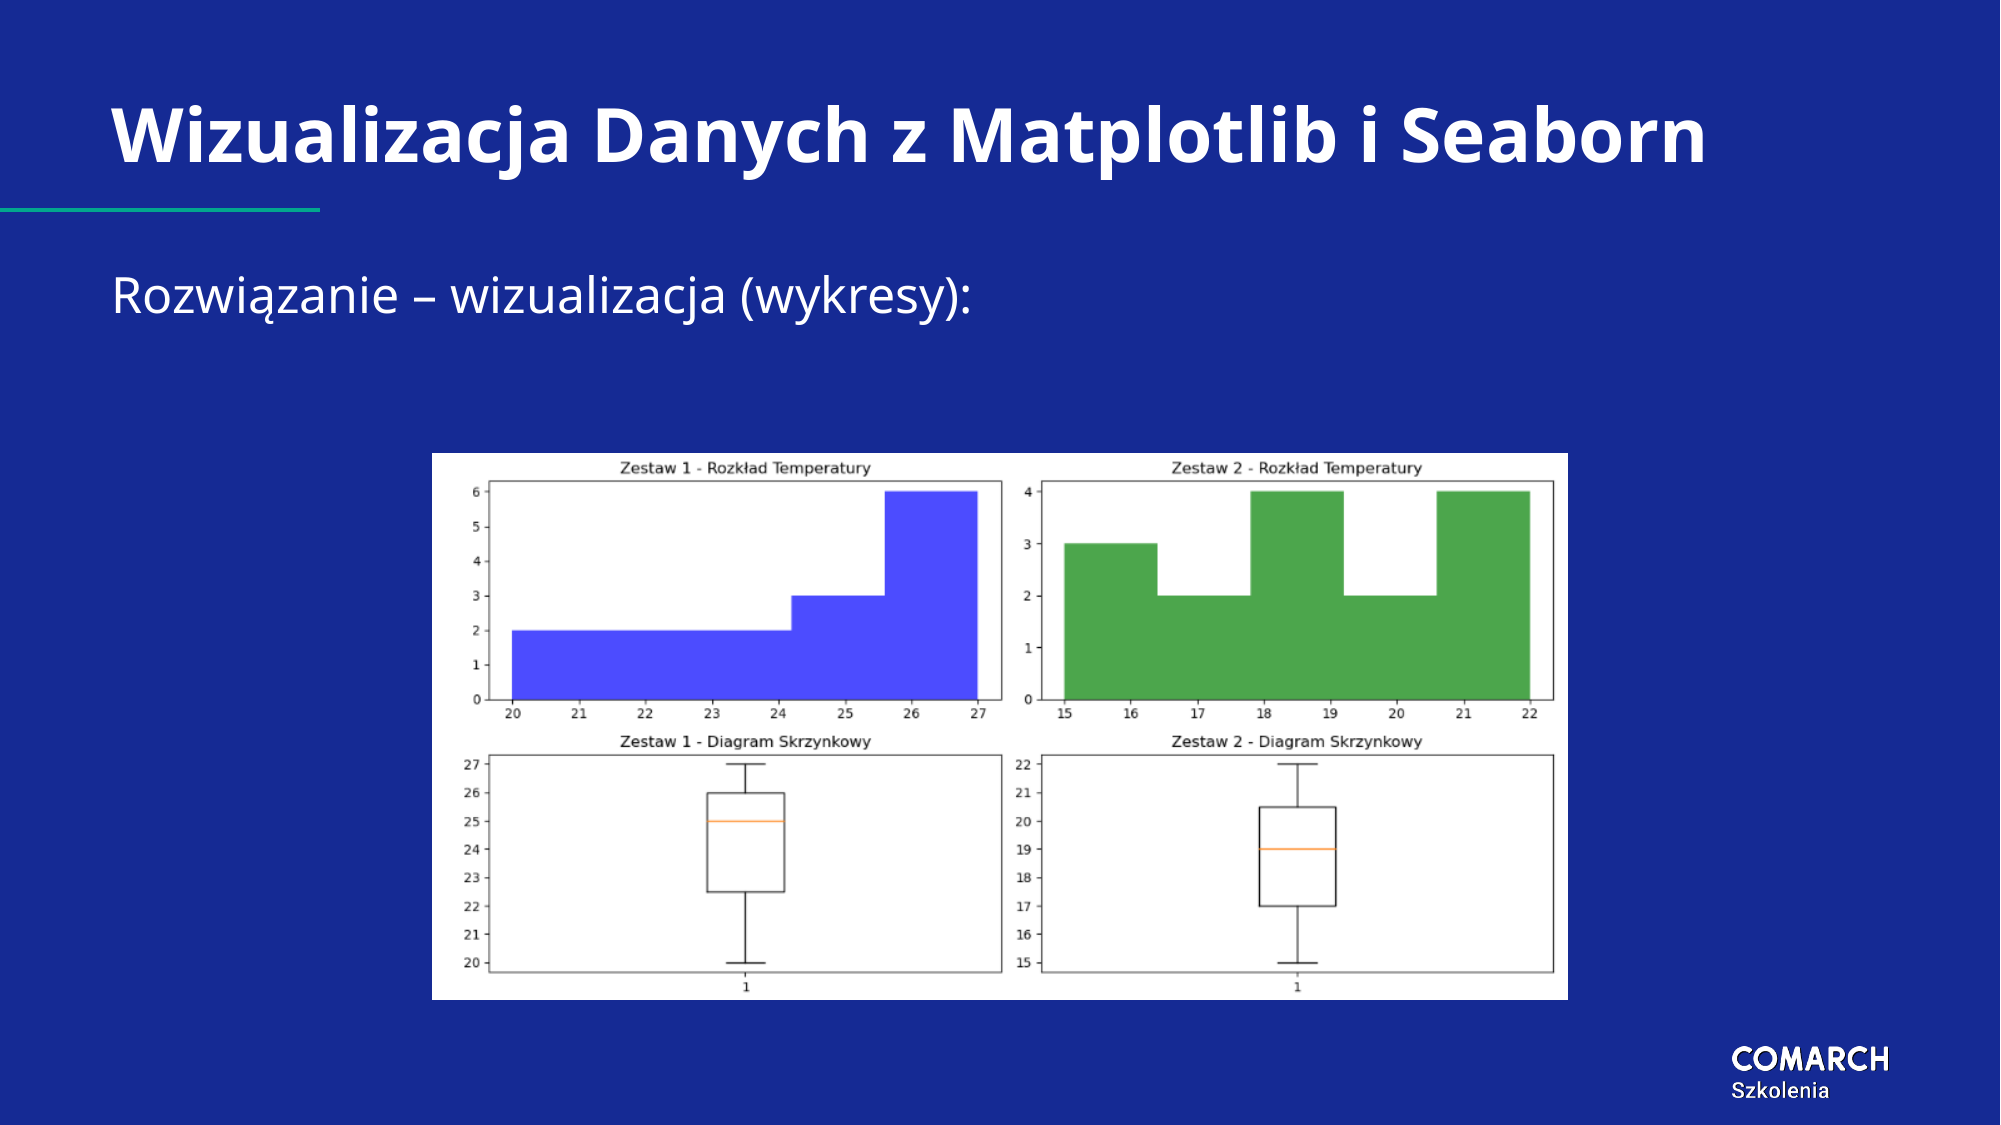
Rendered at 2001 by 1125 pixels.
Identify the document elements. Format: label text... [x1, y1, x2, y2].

picture [432, 453, 1568, 1000]
picture [1732, 1046, 1889, 1098]
title Wizualizacja Danych z Matplotlib i Seaborn [111, 0, 1889, 185]
list Rozwiązanie – wizualizacja (wykresy): [111, 243, 1889, 1000]
